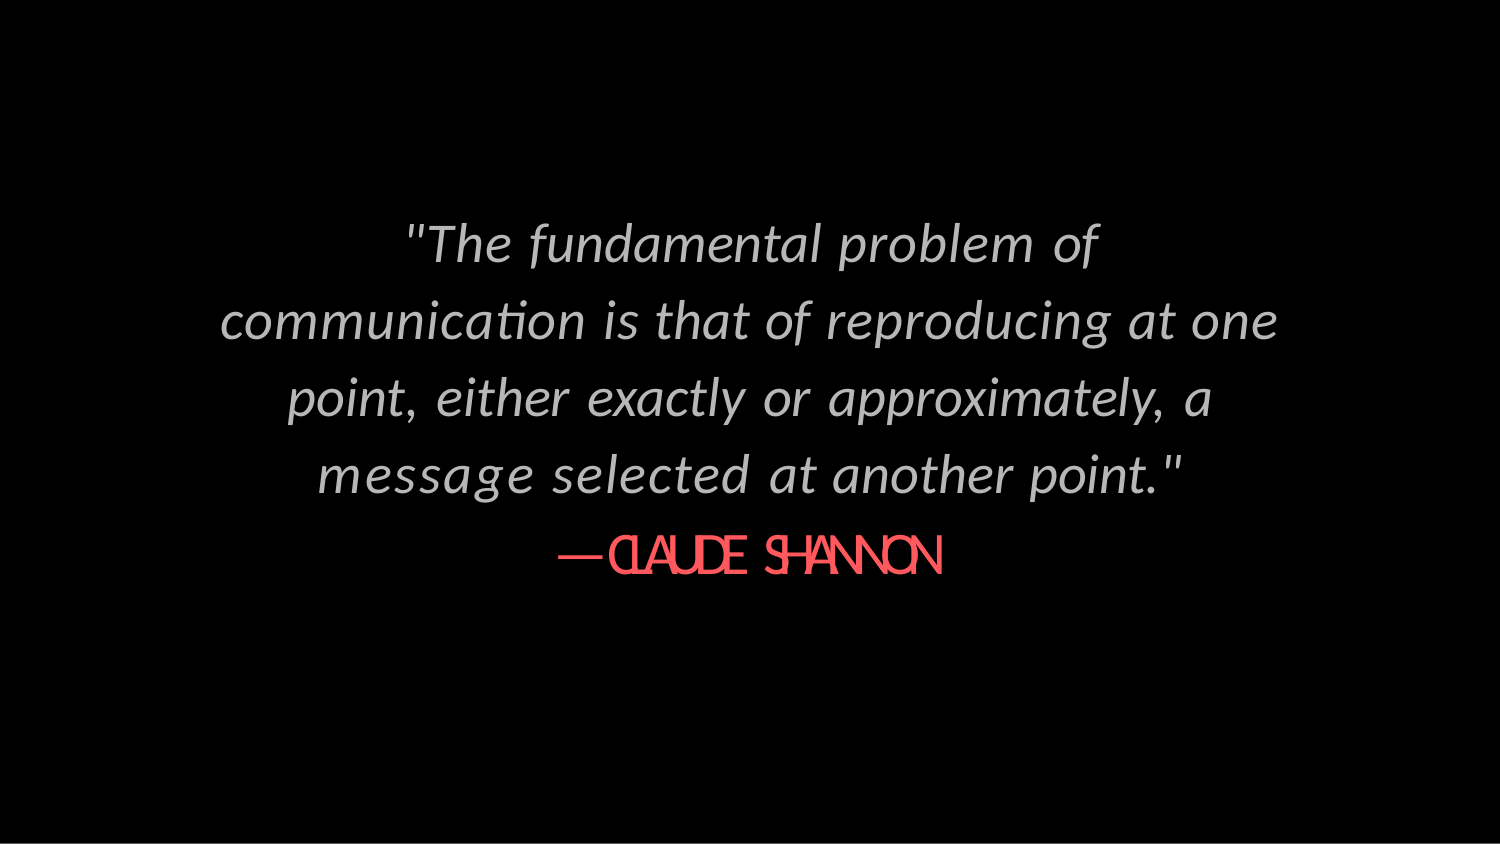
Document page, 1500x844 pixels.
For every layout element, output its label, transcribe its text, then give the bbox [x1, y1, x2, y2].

title "The fundamental problem of communication is that of reproducing at one point, either exactly or approximately, a message selected at another point." —CLAUDE SHANNON [213, 194, 1286, 587]
